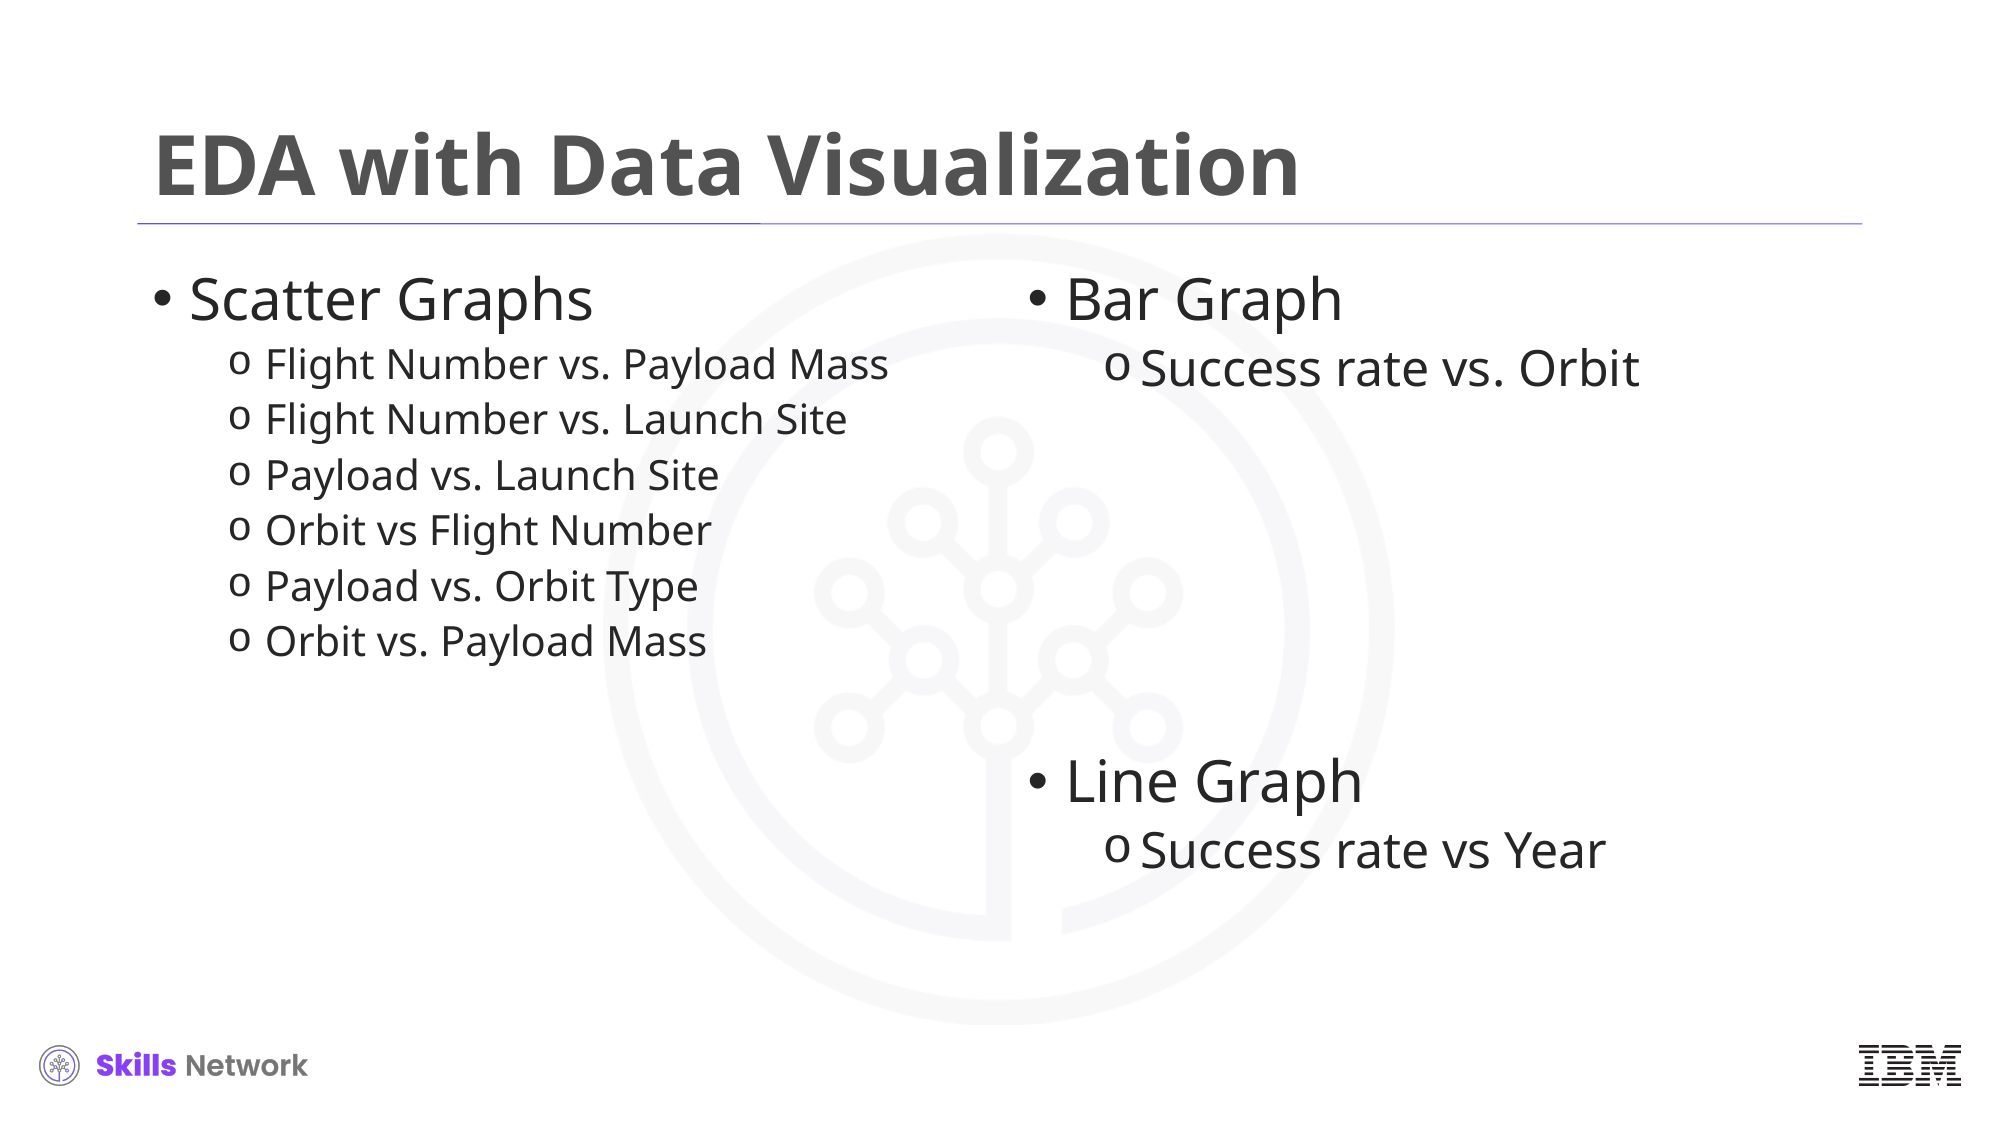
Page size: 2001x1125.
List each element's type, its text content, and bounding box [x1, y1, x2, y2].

list Scatter Graphs Flight Number vs. Payload Mass Flight Number vs. Launch Site Payload vs. Launch Site Orbit vs Flight Number Payload vs. Orbit Type Orbit vs. Payload Mass [137, 262, 988, 1013]
list Bar Graph Success rate vs. Orbit Line Graph Success rate vs Year [1012, 262, 1863, 1013]
title EDA with Data Visualization [137, 59, 1863, 278]
picture [1859, 1045, 1961, 1086]
picture [39, 1045, 308, 1086]
